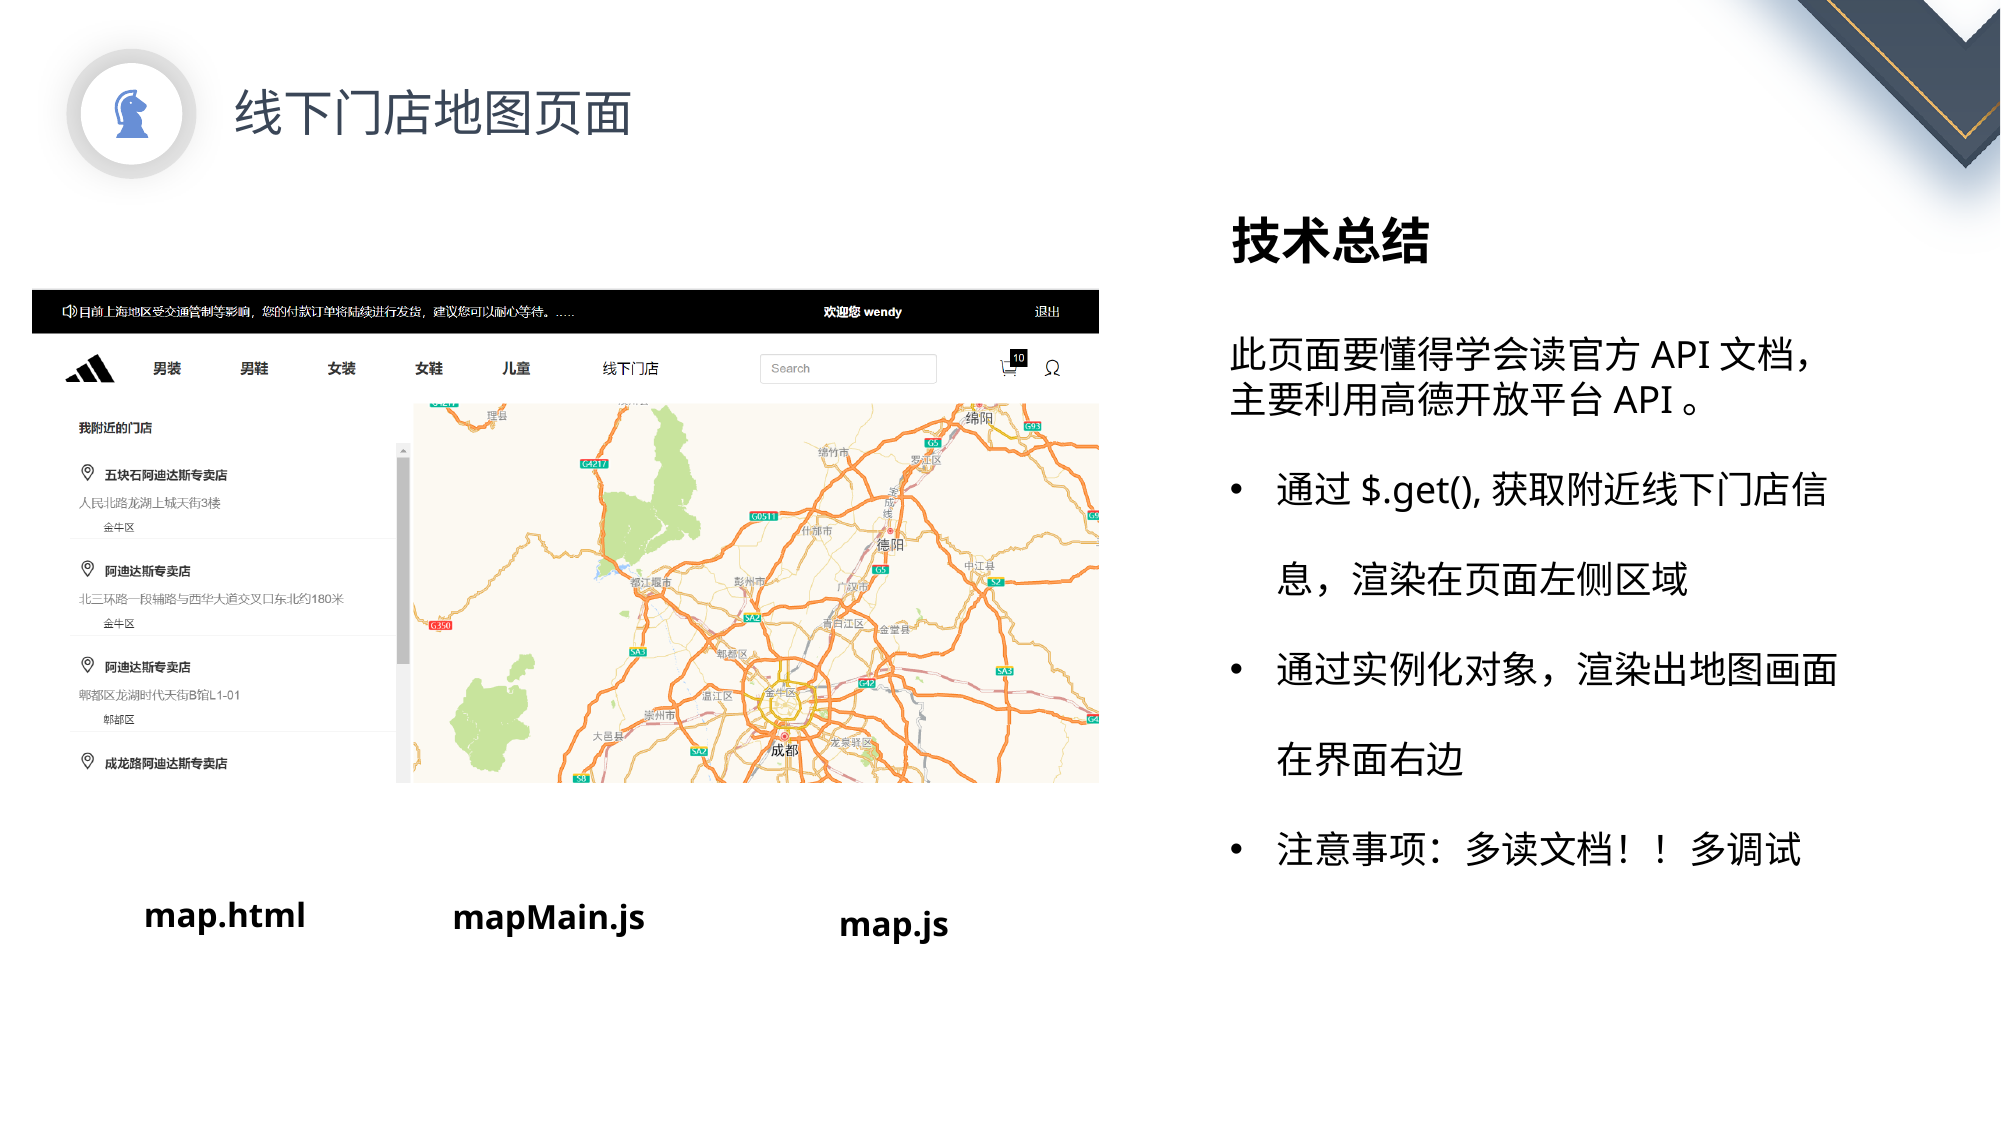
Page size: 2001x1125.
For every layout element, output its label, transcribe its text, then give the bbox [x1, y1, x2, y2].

text_box 技术总结 [1216, 201, 1447, 277]
text_box mapMain.js [437, 888, 661, 944]
picture [1370, 0, 2001, 611]
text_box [66, 48, 197, 179]
text_box 此页面要懂得学会读官方API文档，主要利用高德开放平台API。 通过$.get(),获取附近线下门店信息，渲染在页面左侧区域 通过实例化对象，渲染出地图画面在界面右边 注意事项：多读文档！！多调试 [1215, 323, 1872, 879]
text_box 线下门店地图页面 [219, 74, 653, 150]
text_box map.js [824, 895, 964, 951]
picture [32, 282, 1099, 783]
text_box map.html [129, 886, 322, 942]
